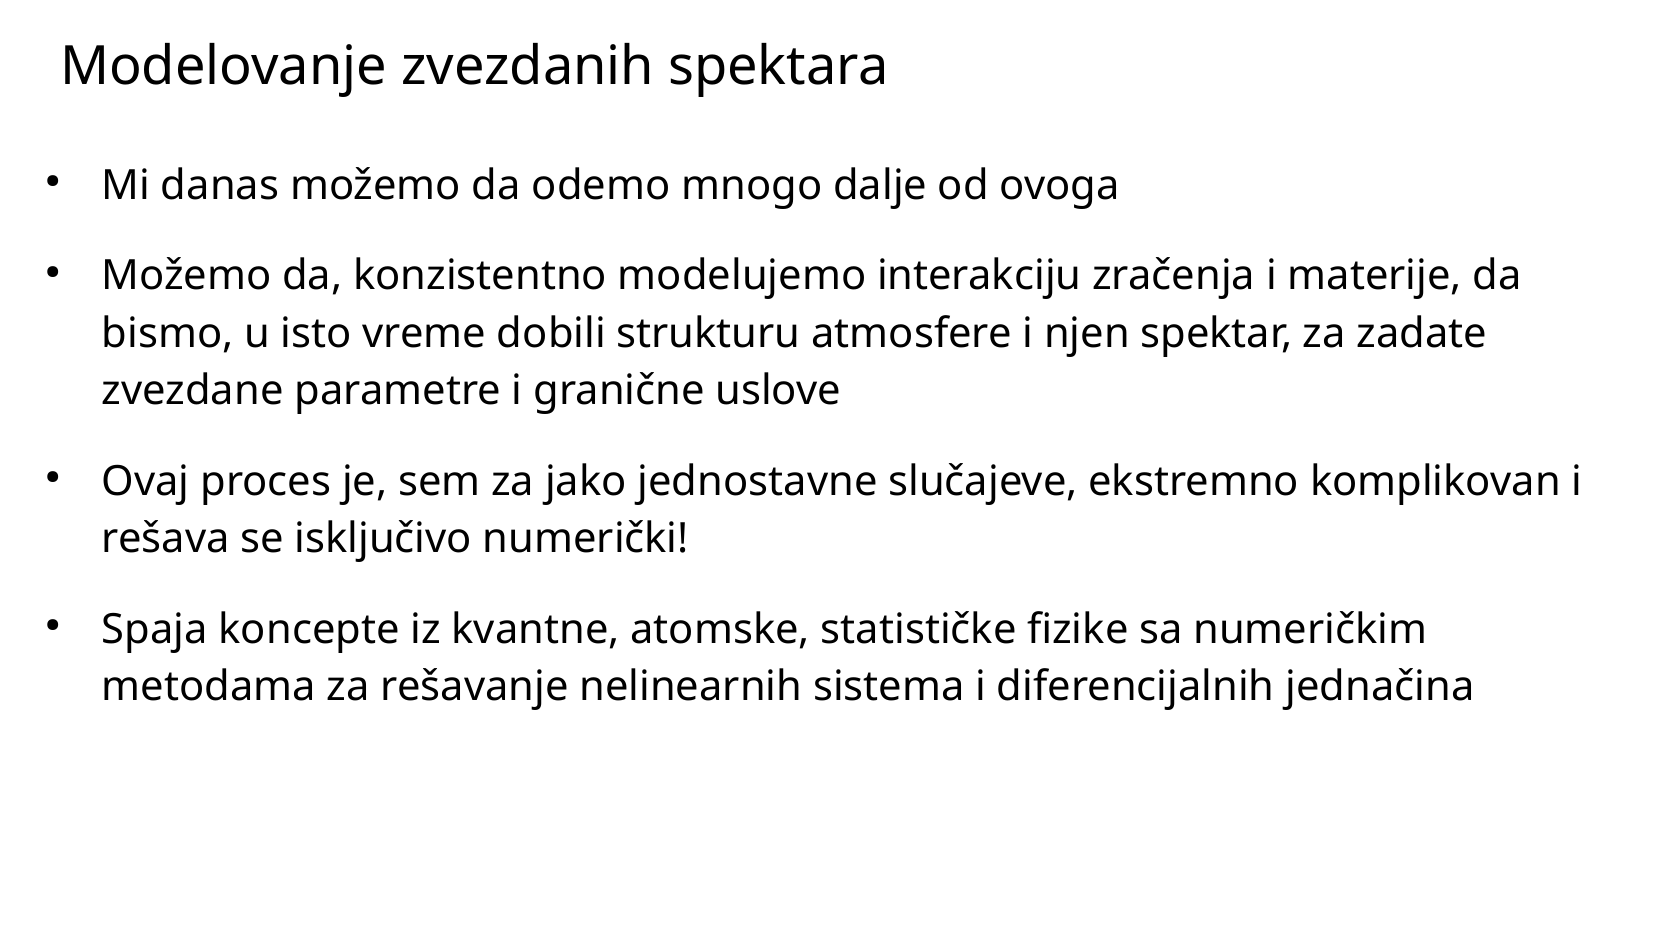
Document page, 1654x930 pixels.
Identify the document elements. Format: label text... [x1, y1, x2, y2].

list Mi danas možemo da odemo mnogo dalje od ovoga Možemo da, konzistentno modelujemo interakciju zračenja i materije, da bismo, u isto vreme dobili strukturu atmosfere i njen spektar, za zadate zvezdane parametre i granične uslove Ovaj proces je, sem za jako jednostavne slučajeve, ekstremno komplikovan i rešava se isključivo numerički! Spaja koncepte iz kvantne, atomske, statističke fizike sa numeričkim metodama za rešavanje nelinearnih sistema i diferencijalnih jednačina [45, 149, 1635, 880]
title Modelovanje zvezdanih spektara [59, 13, 1648, 113]
